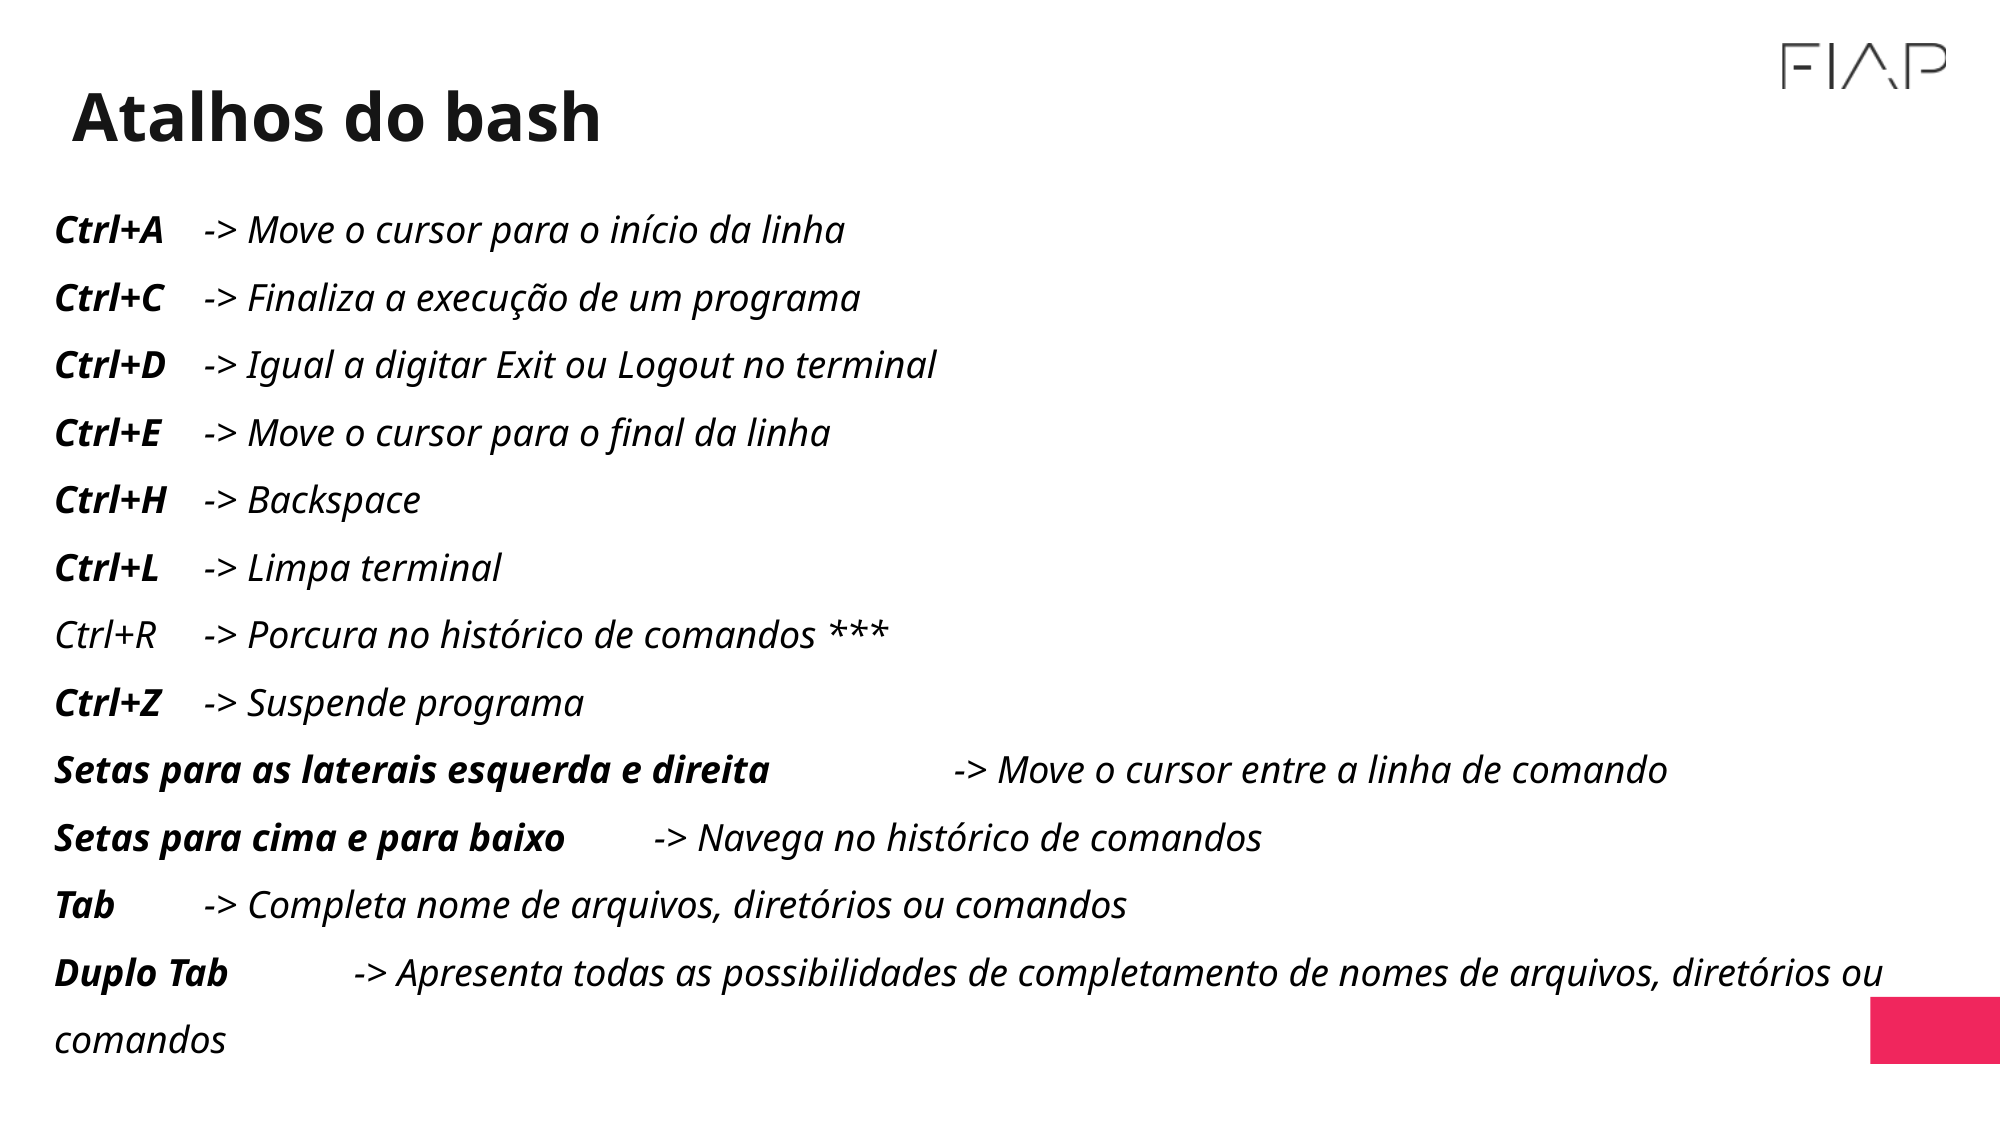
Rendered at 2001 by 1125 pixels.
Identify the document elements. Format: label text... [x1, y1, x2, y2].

text_box [1966, 996, 2000, 1065]
text_box Atalhos do bash [57, 67, 1908, 176]
picture [1782, 43, 1946, 89]
text_box Ctrl+A -> Move o cursor para o início da linha Ctrl+C -> Finaliza a execução de um programa Ctrl+D -> Igual a digitar Exit ou Logout no terminal Ctrl+E -> Move o cursor para o final da linha Ctrl+H -> Backspace Ctrl+L -> Limpa terminal Ctrl+R -> Porcura no histórico de comandos *** Ctrl+Z -> Suspende programa Setas para as laterais esquerda e direita -> Move o cursor entre a linha de comando Setas para cima e para baixo -> Navega no histórico de comandos Tab -> Completa nome de arquivos, diretórios ou comandos Duplo Tab -> Apresenta todas as possibilidades de completamento de nomes de arquivos, diretórios ou comandos [39, 176, 1966, 1069]
